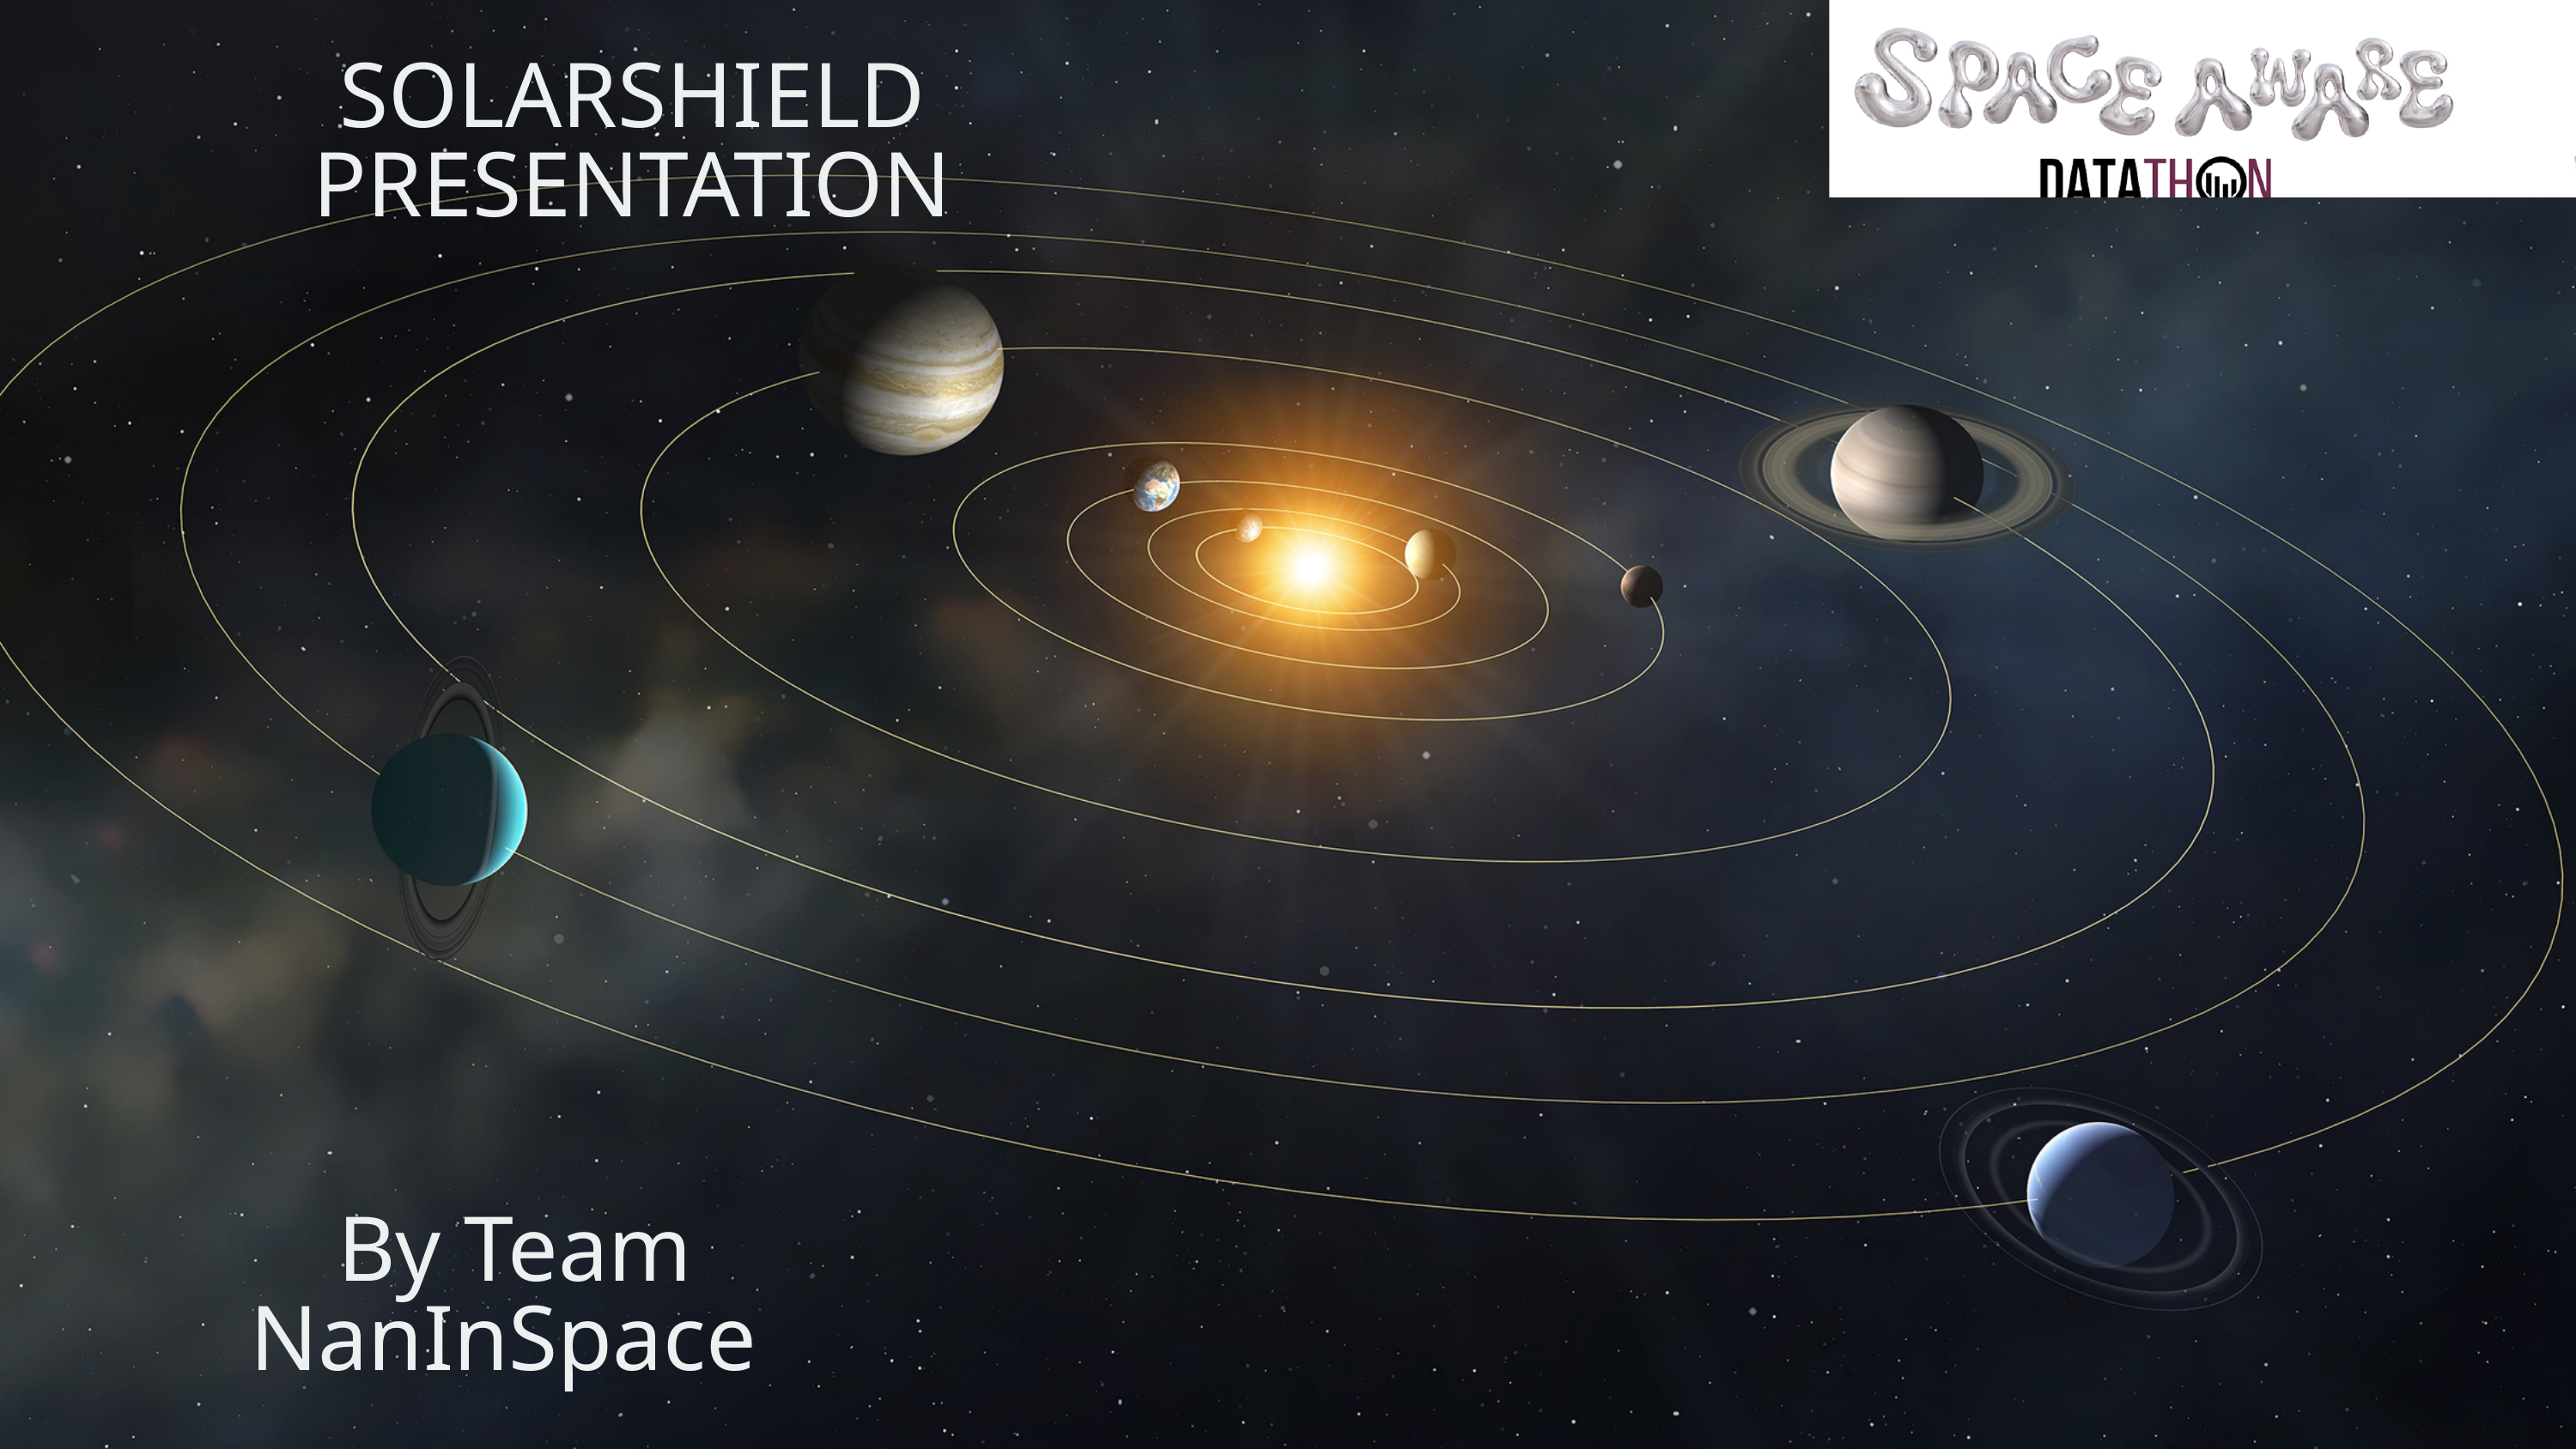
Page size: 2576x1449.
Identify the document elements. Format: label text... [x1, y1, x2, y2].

text_box [1829, 0, 2576, 197]
text_box SOLARSHIELD PRESENTATION [39, 56, 1226, 235]
text_box By Team NanInSpace [80, 1209, 950, 1389]
text_box [0, 0, 2576, 1449]
